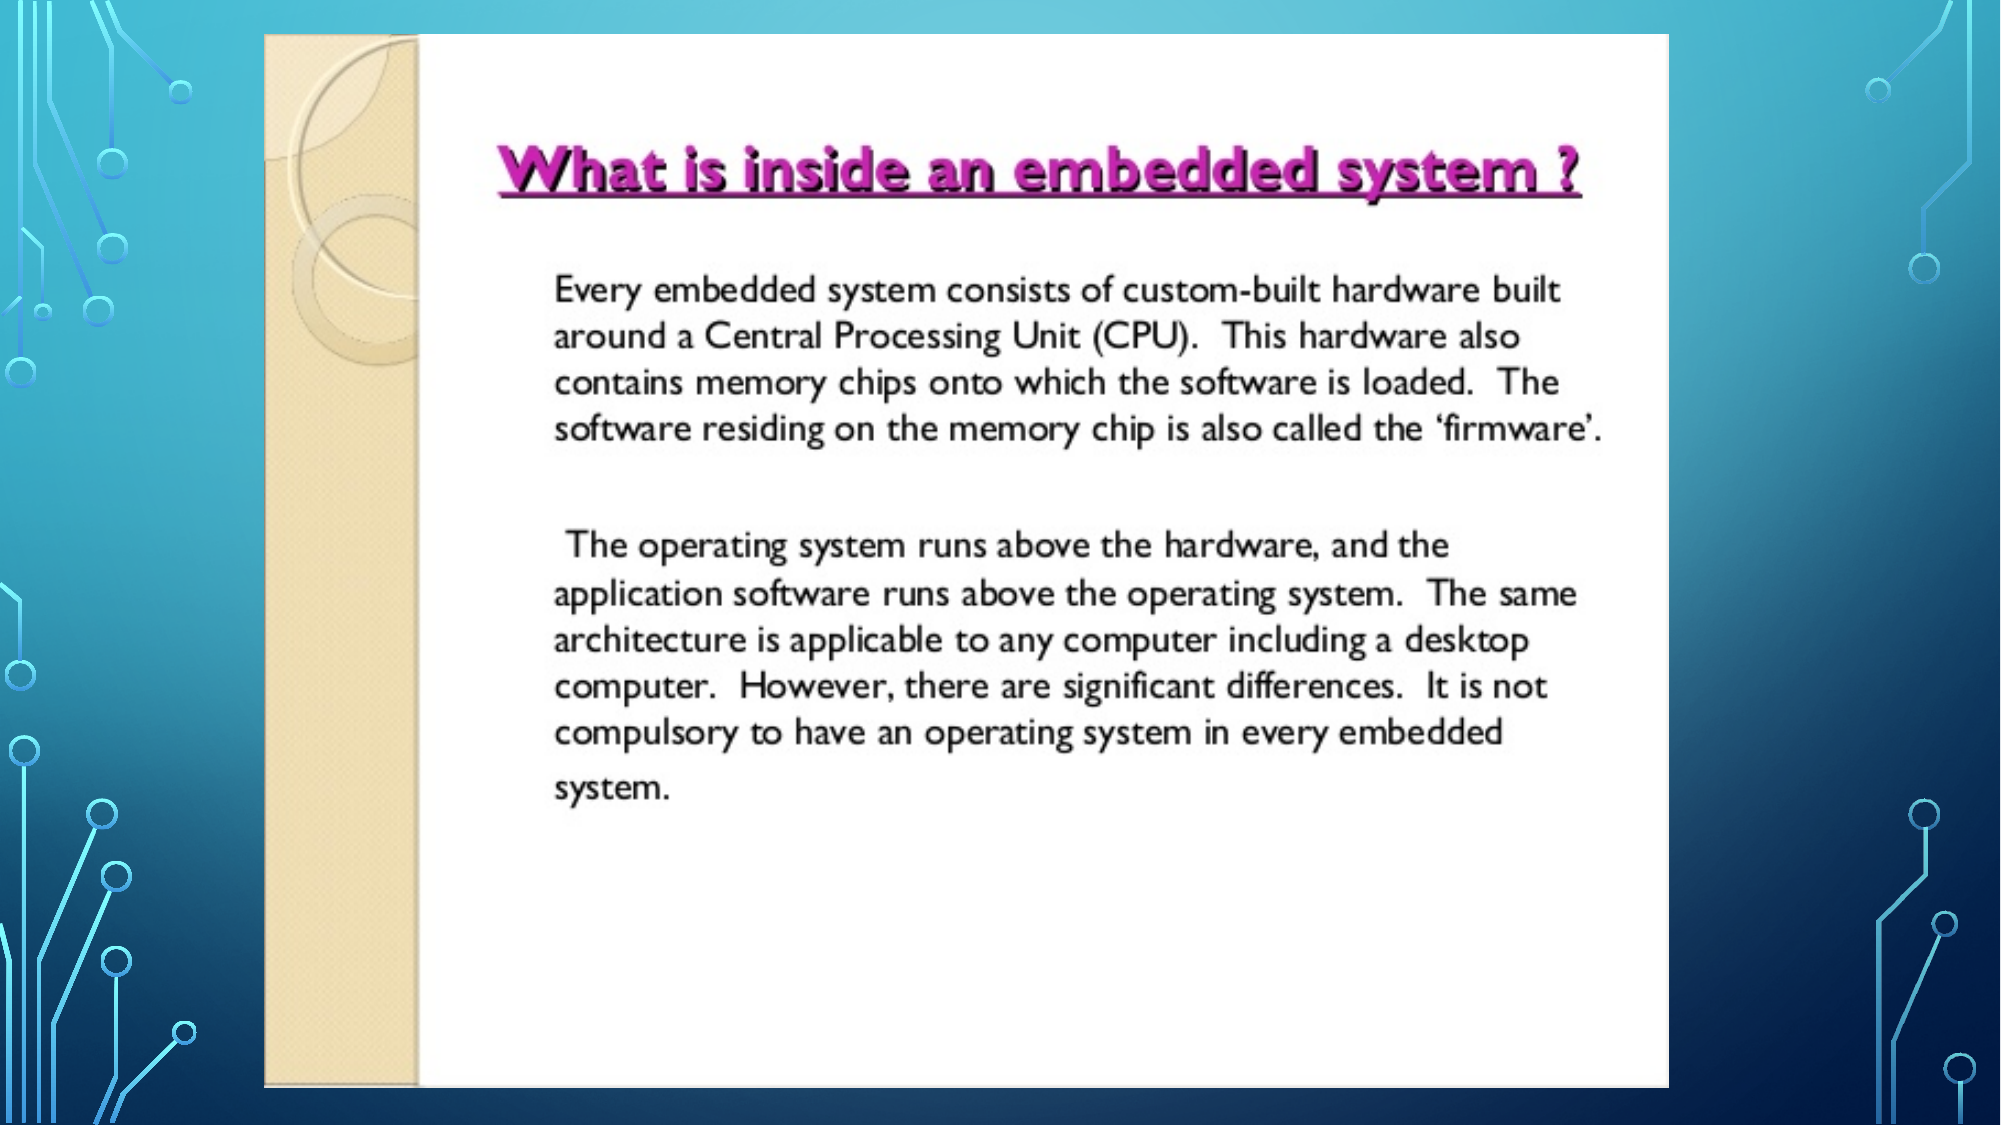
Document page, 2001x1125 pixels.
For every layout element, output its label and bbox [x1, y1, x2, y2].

picture [264, 33, 1669, 1089]
